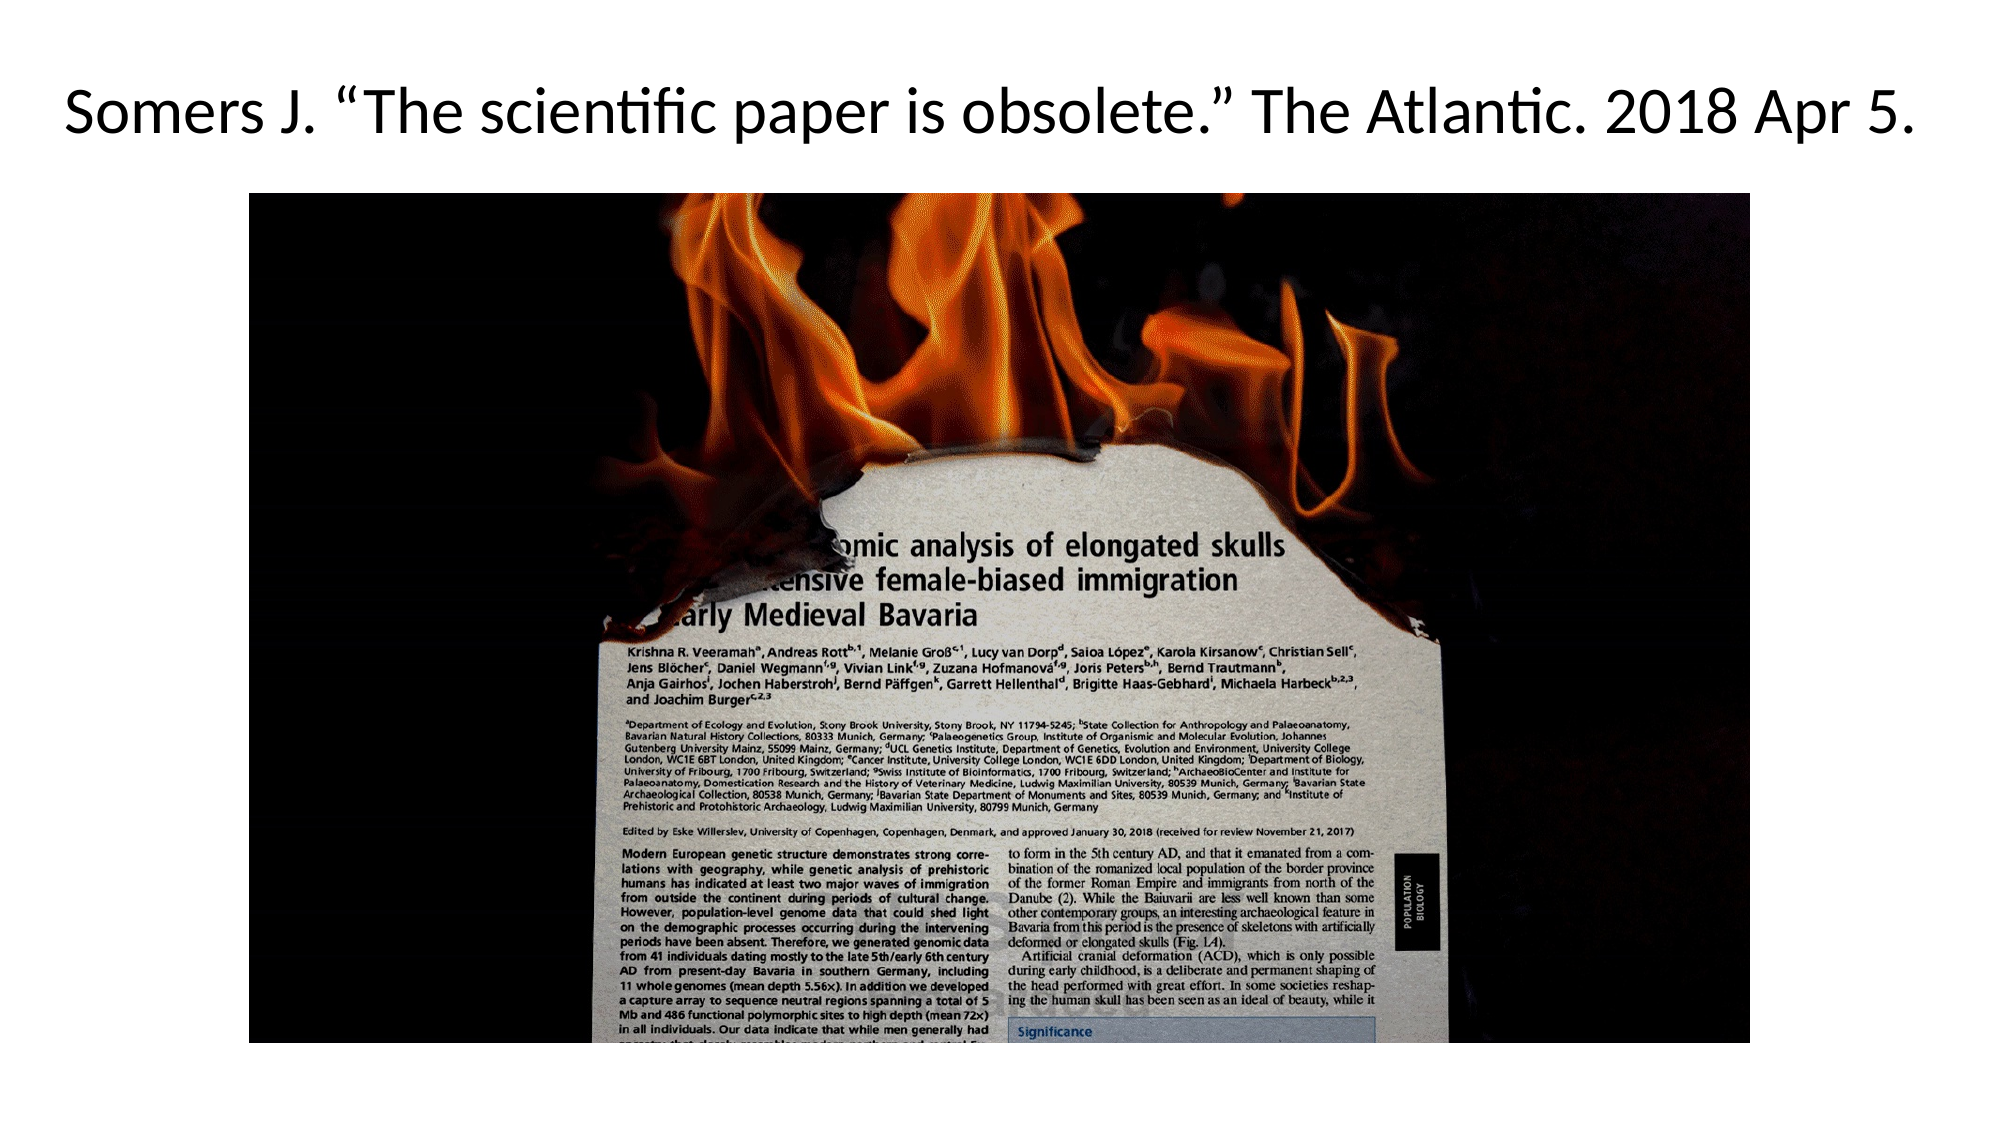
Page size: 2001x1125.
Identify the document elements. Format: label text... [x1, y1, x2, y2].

text_box Somers J. “The scientific paper is obsolete.” The Atlantic. 2018 Apr 5. [49, 59, 1945, 155]
picture [249, 193, 1750, 1043]
